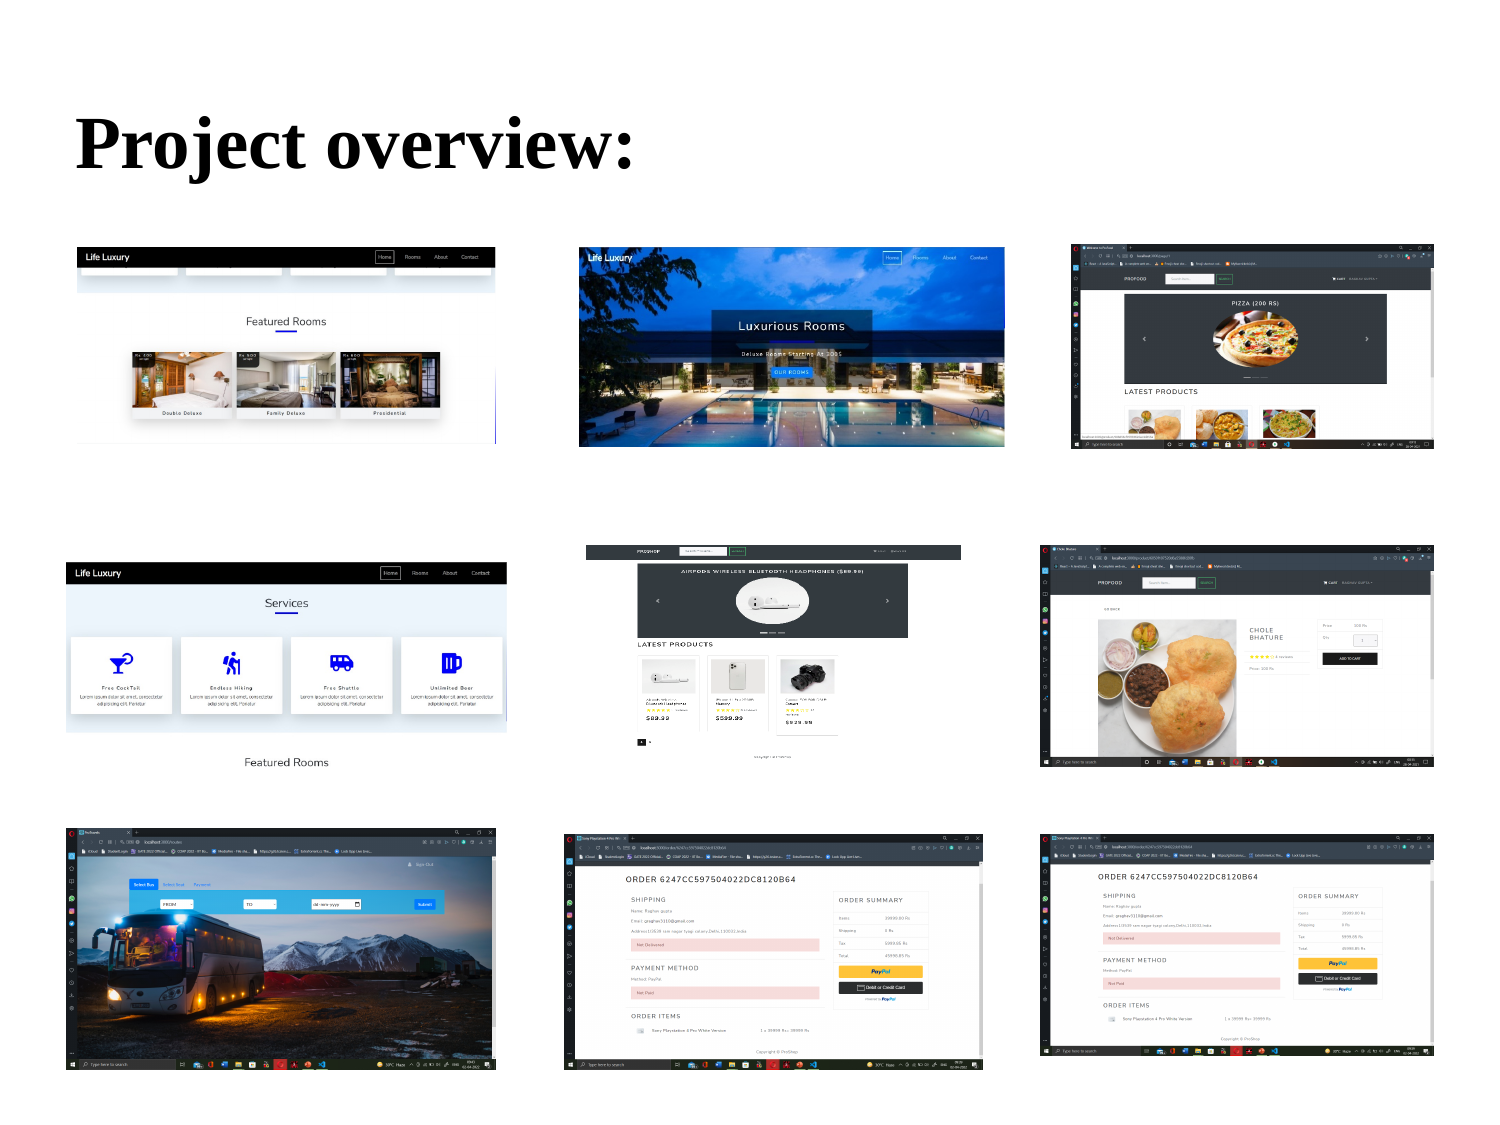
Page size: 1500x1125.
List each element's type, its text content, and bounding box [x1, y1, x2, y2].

picture [1040, 834, 1435, 1056]
title Project overview: [75, 45, 1425, 233]
picture [586, 545, 961, 767]
picture [65, 827, 496, 1070]
picture [579, 247, 1005, 447]
picture [564, 834, 984, 1070]
picture [65, 562, 507, 768]
picture [1040, 545, 1435, 767]
picture [77, 247, 496, 444]
picture [1070, 244, 1435, 450]
